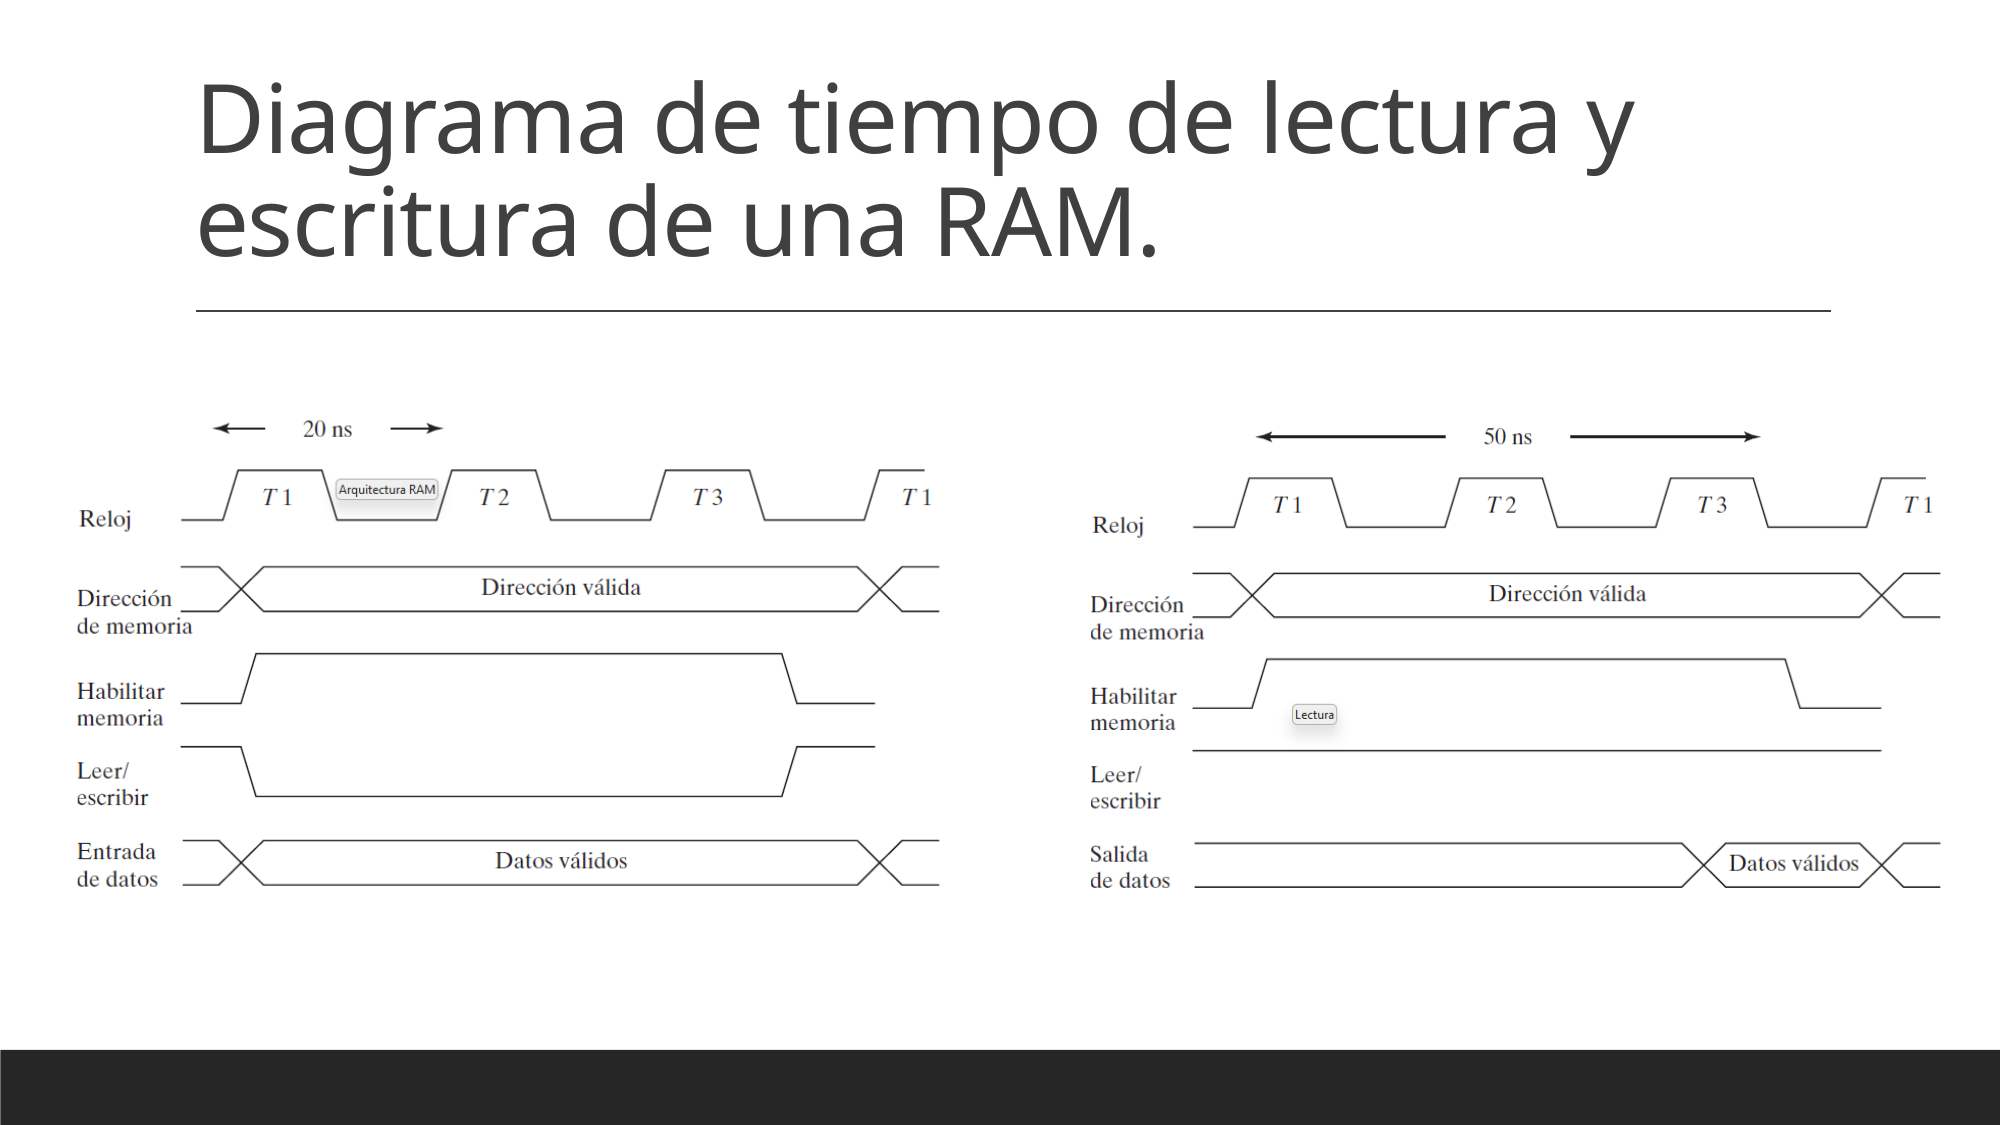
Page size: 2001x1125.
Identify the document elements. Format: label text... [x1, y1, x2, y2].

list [37, 397, 1001, 901]
title Diagrama de tiempo de lectura y escritura de una RAM. [180, 47, 1830, 285]
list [1065, 397, 1954, 901]
